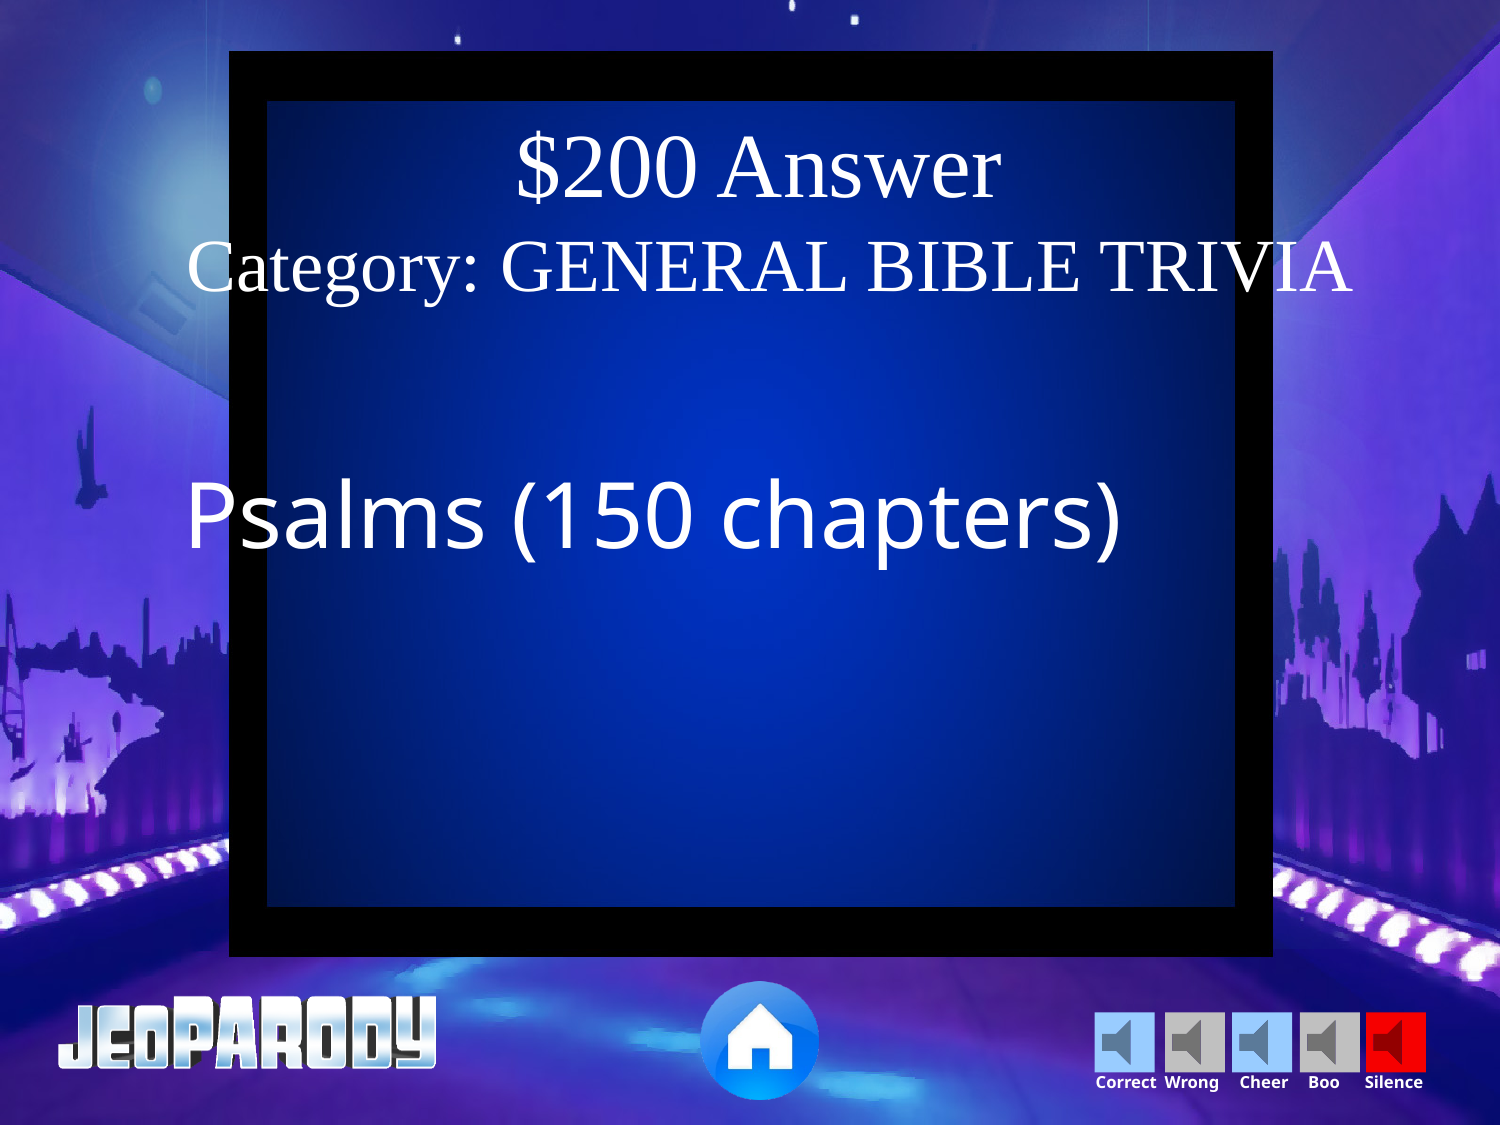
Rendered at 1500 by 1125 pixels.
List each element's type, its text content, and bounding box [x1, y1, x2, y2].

text_box Psalms (150 chapters) [168, 449, 1373, 575]
text_box $200 Answer Category: GENERAL BIBLE TRIVIA [150, 98, 1392, 314]
picture [0, 0, 1500, 1125]
